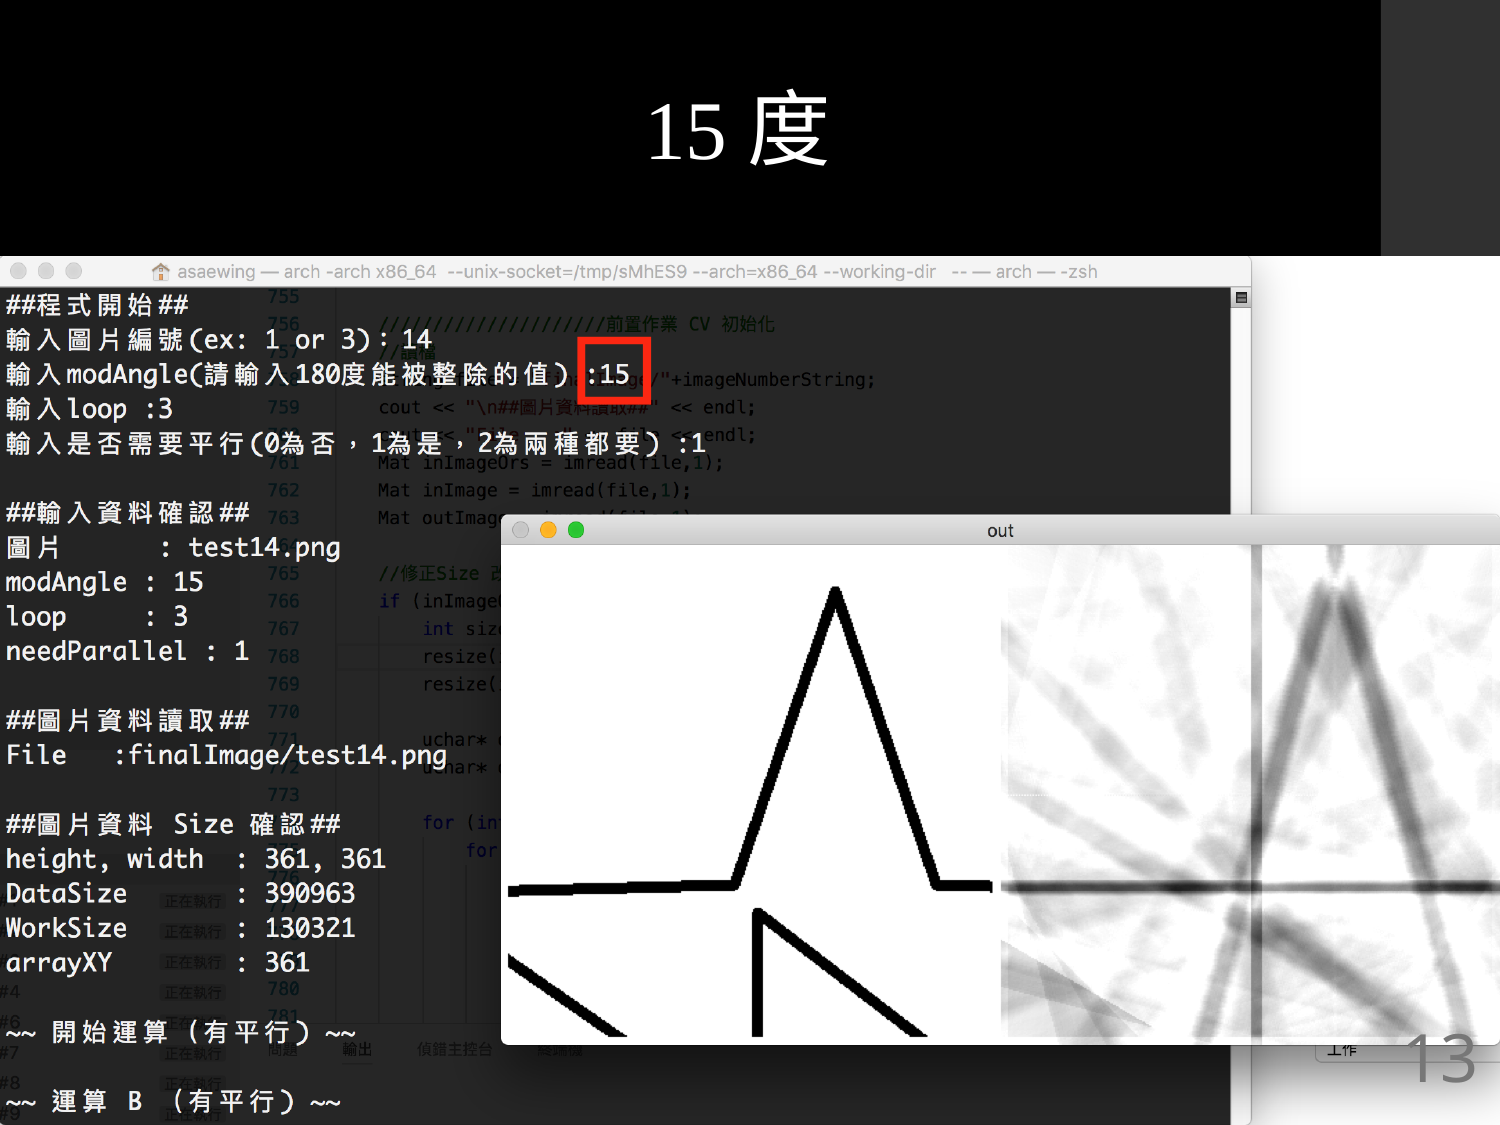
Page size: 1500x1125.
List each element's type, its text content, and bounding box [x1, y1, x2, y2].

picture [0, 256, 1500, 1125]
title 15度 [99, 61, 1375, 186]
